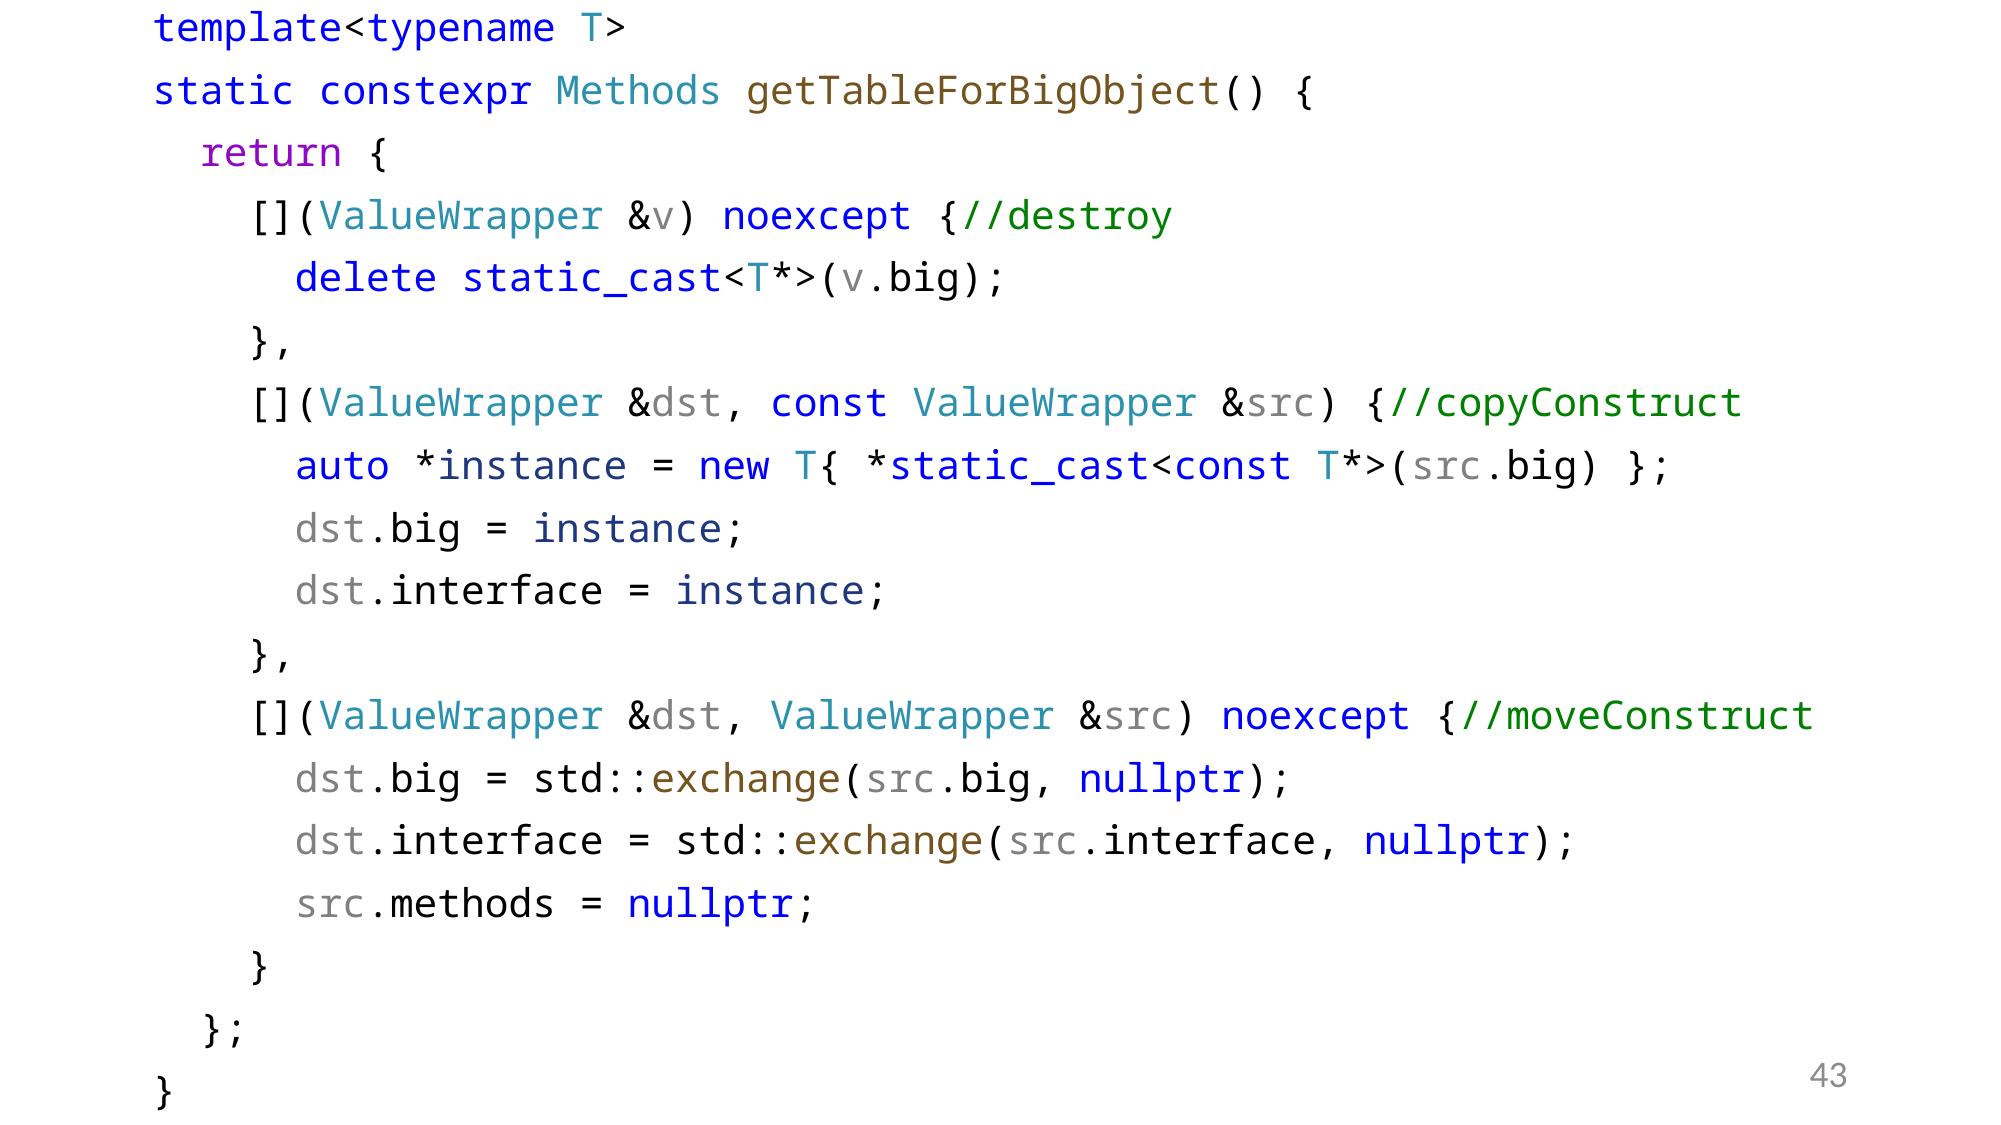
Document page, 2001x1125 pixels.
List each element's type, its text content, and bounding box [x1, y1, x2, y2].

slide_number 43 [1412, 1042, 1863, 1103]
list template<typename T> static constexpr Methods getTableForBigObject() { return { [](ValueWrapper &v) noexcept {//destroy delete static_cast<T*>(v.big); }, [](ValueWrapper &dst, const ValueWrapper &src) {//copyConstruct auto *instance = new T{ *static_cast<const T*>(src.big) }; dst.big = instance; dst.interface = instance; }, [](ValueWrapper &dst, ValueWrapper &src) noexcept {//moveConstruct dst.big = std::exchange(src.big, nullptr); dst.interface = std::exchange(src.interface, nullptr); src.methods = nullptr; } }; } [137, 0, 1863, 1125]
